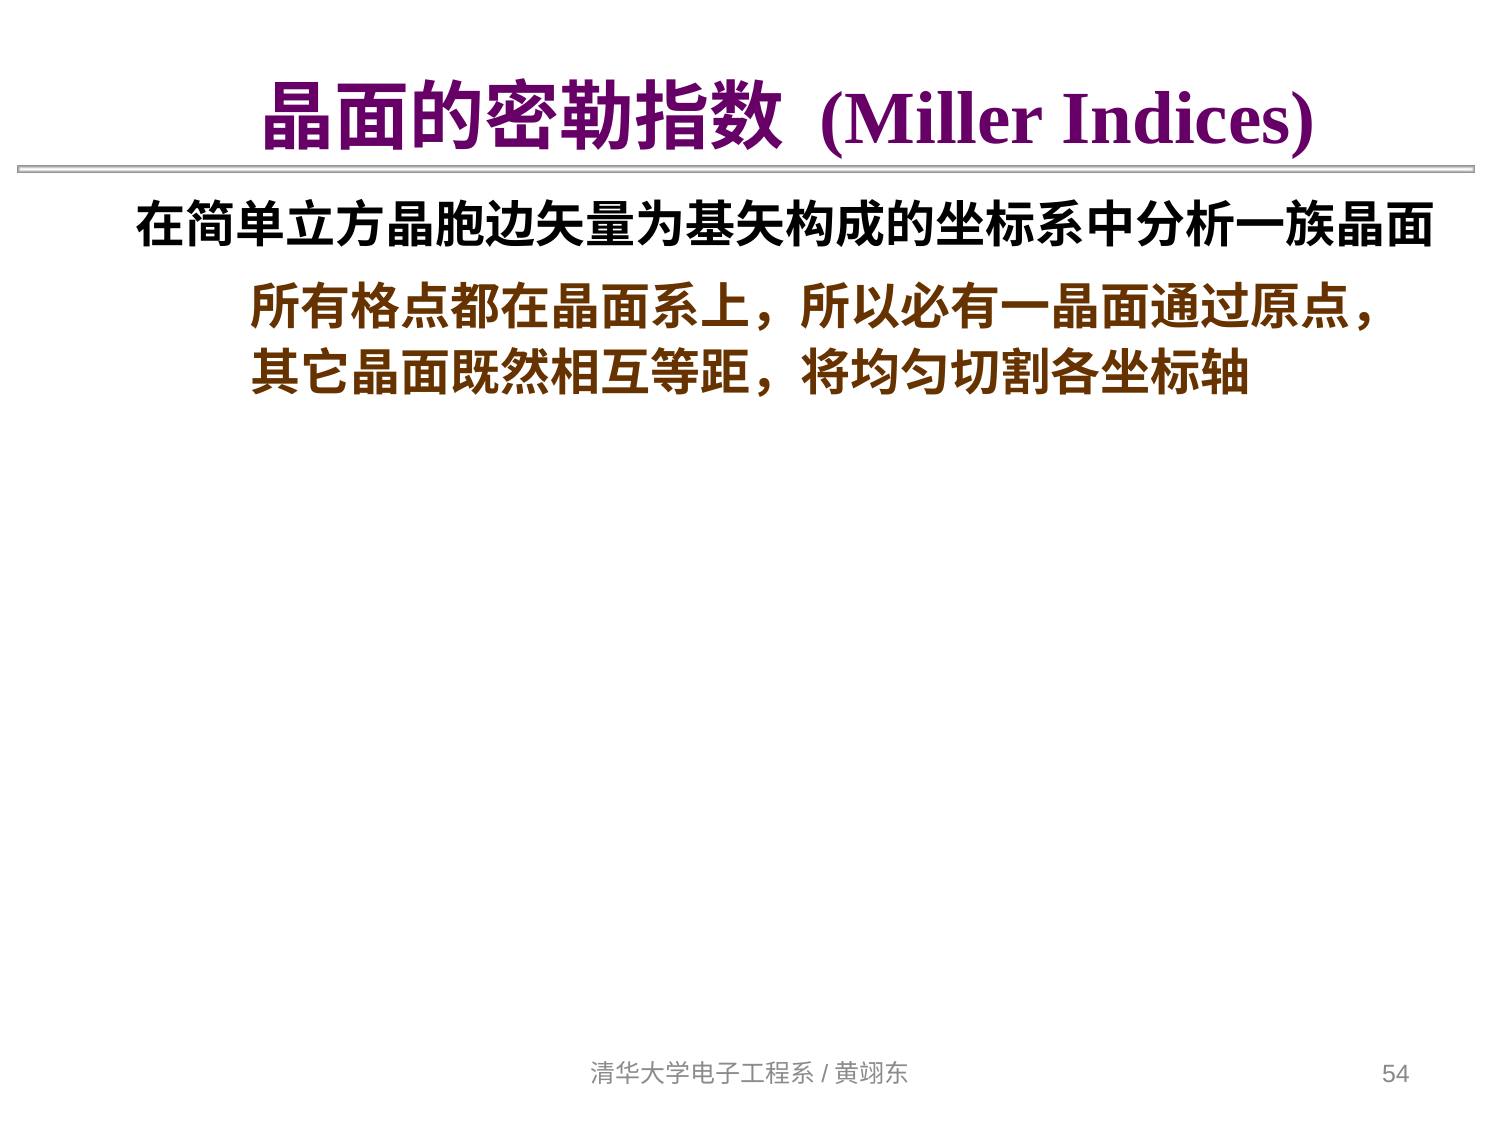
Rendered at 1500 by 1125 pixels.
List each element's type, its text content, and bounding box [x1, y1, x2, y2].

text_box [17, 165, 1475, 173]
title 晶面的密勒指数 (Miller Indices) [100, 60, 1475, 165]
footer 清华大学电子工程系/黄翊东 [512, 1042, 988, 1103]
text_box 在简单立方晶胞边矢量为基矢构成的坐标系中分析一族晶面 [120, 185, 1495, 261]
text_box 所有格点都在晶面系上，所以必有一晶面通过原点， 其它晶面既然相互等距，将均匀切割各坐标轴 [236, 261, 1416, 408]
slide_number 54 [1074, 1042, 1425, 1103]
